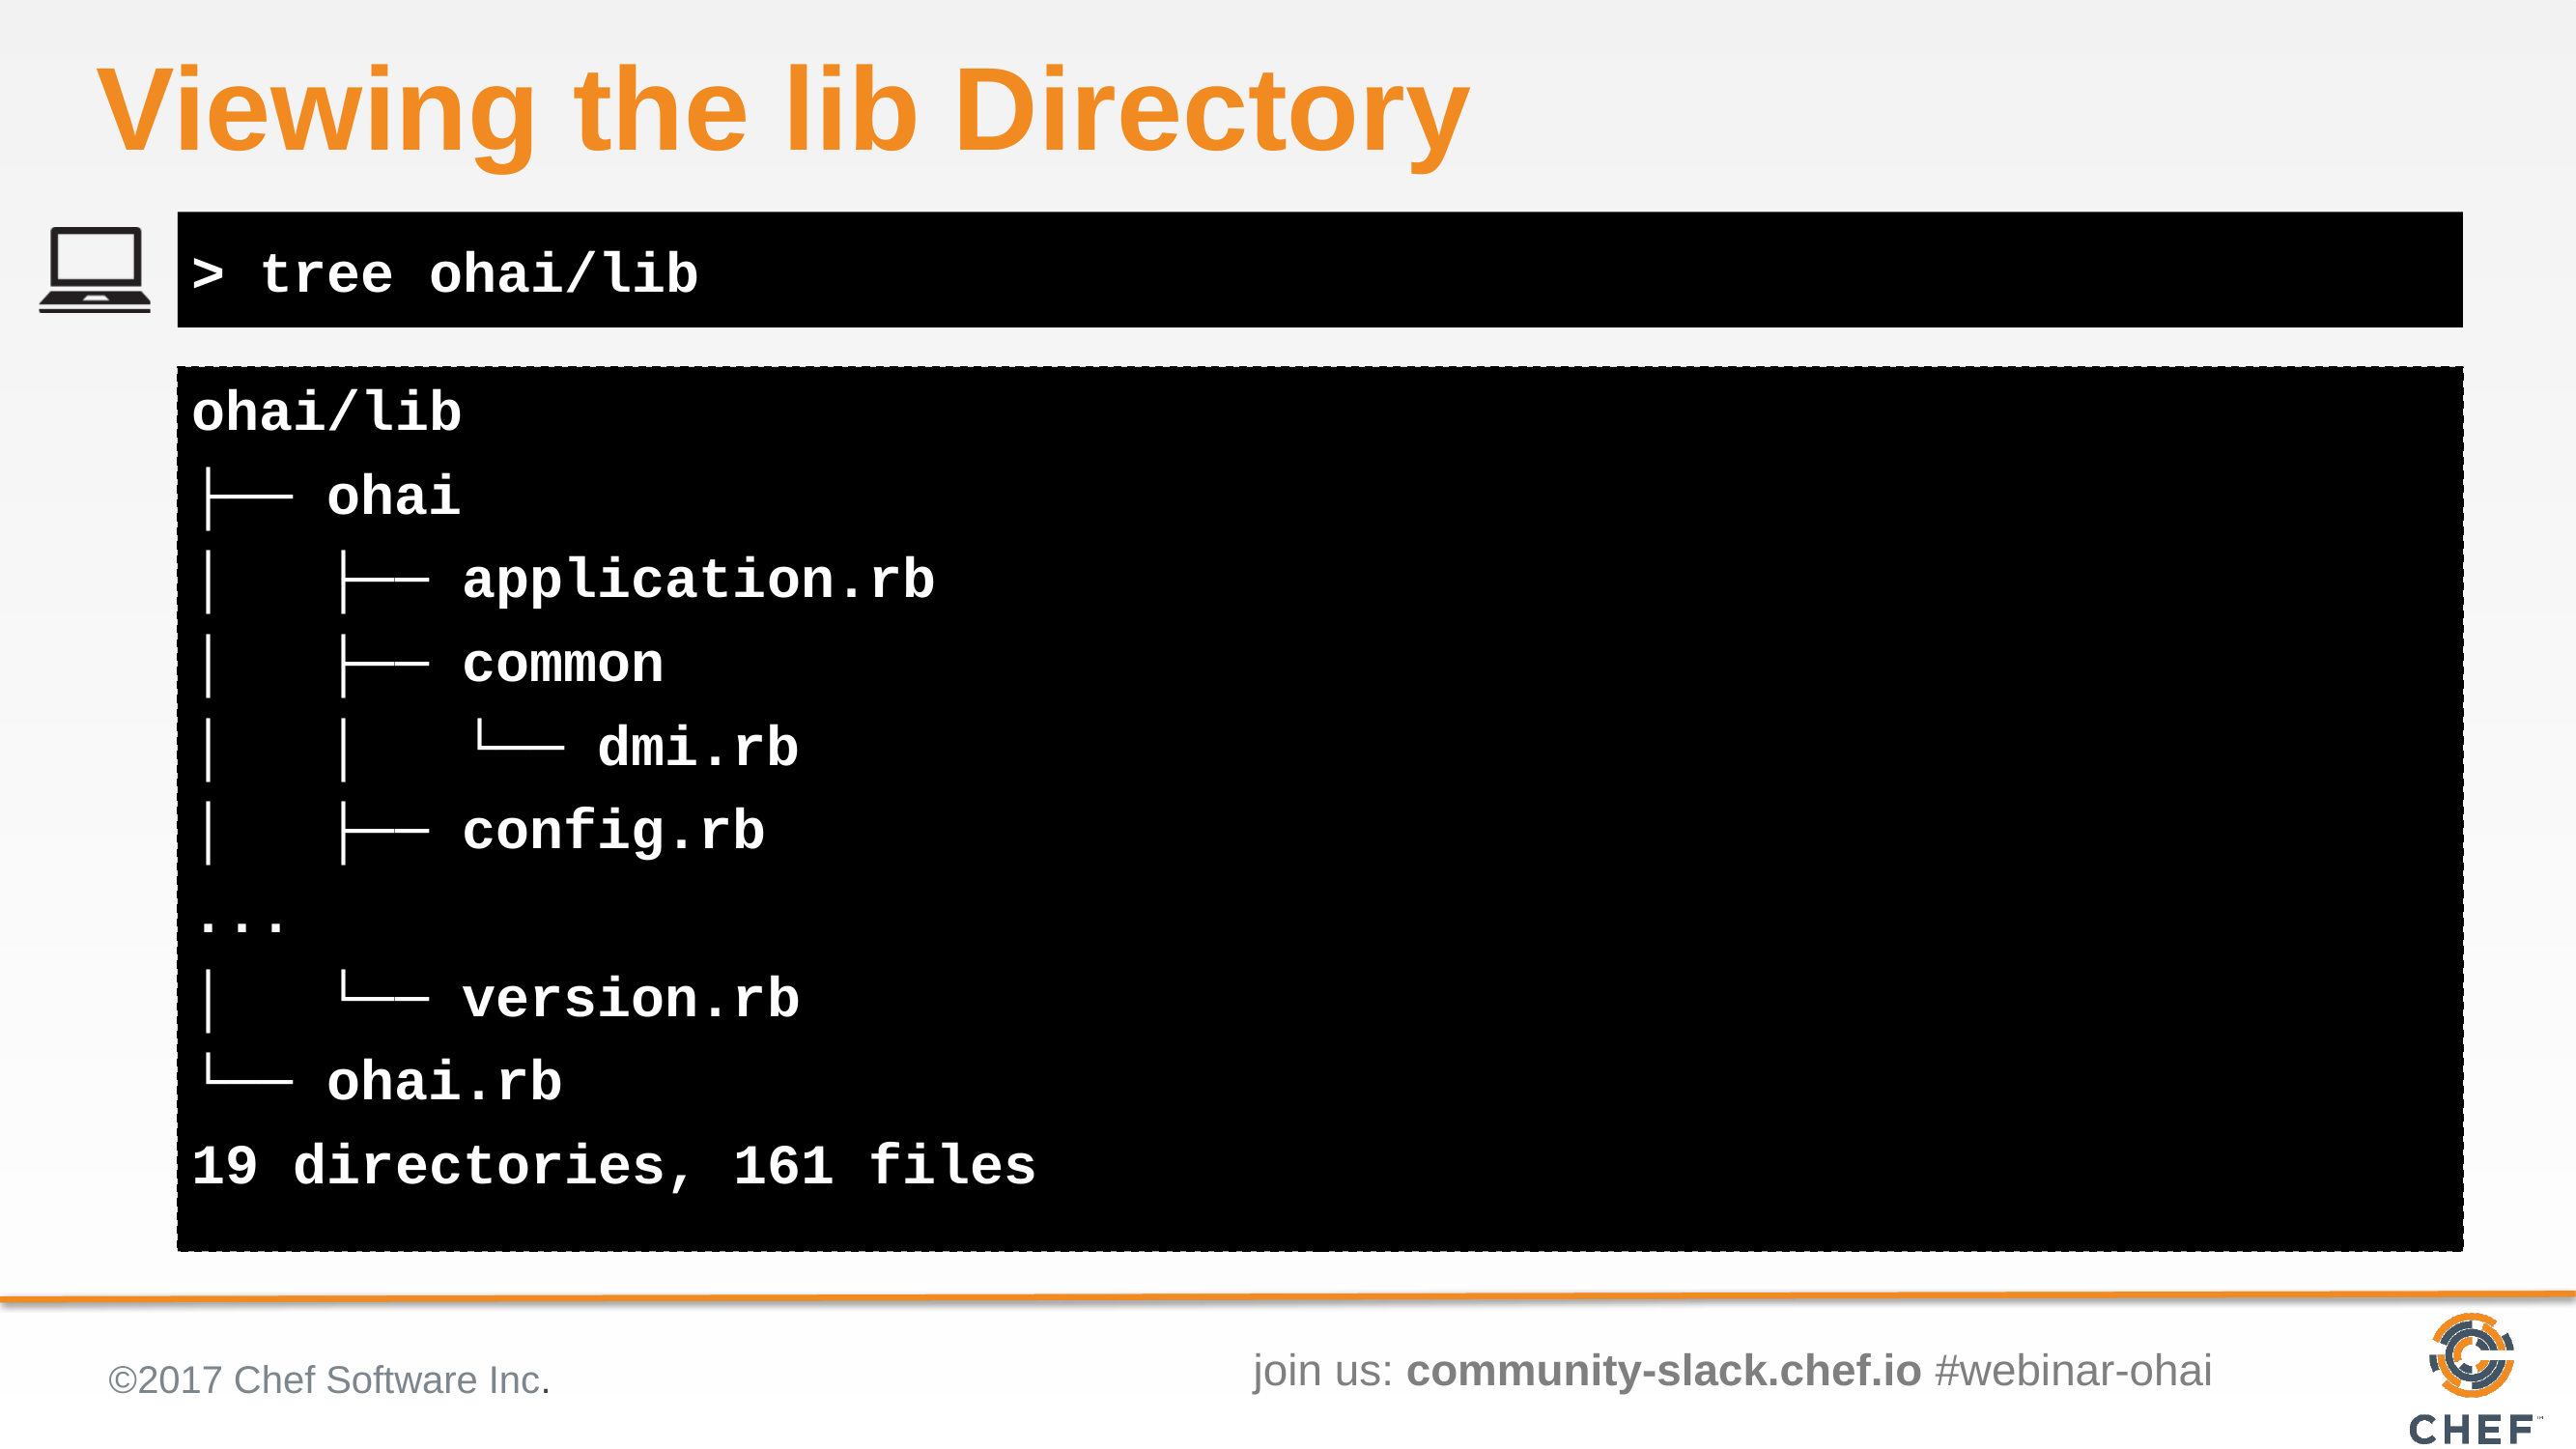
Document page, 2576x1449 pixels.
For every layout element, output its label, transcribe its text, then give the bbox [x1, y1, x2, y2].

list ohai/lib ├── ohai │ ├── application.rb │ ├── common │ │ └── dmi.rb │ ├── config.rb ... │ └── version.rb └── ohai.rb 19 directories, 161 files [177, 366, 2464, 1252]
picture [2399, 1297, 2551, 1449]
title Viewing the lib Directory [96, 48, 2463, 180]
list > tree ohai/lib [177, 212, 2463, 327]
